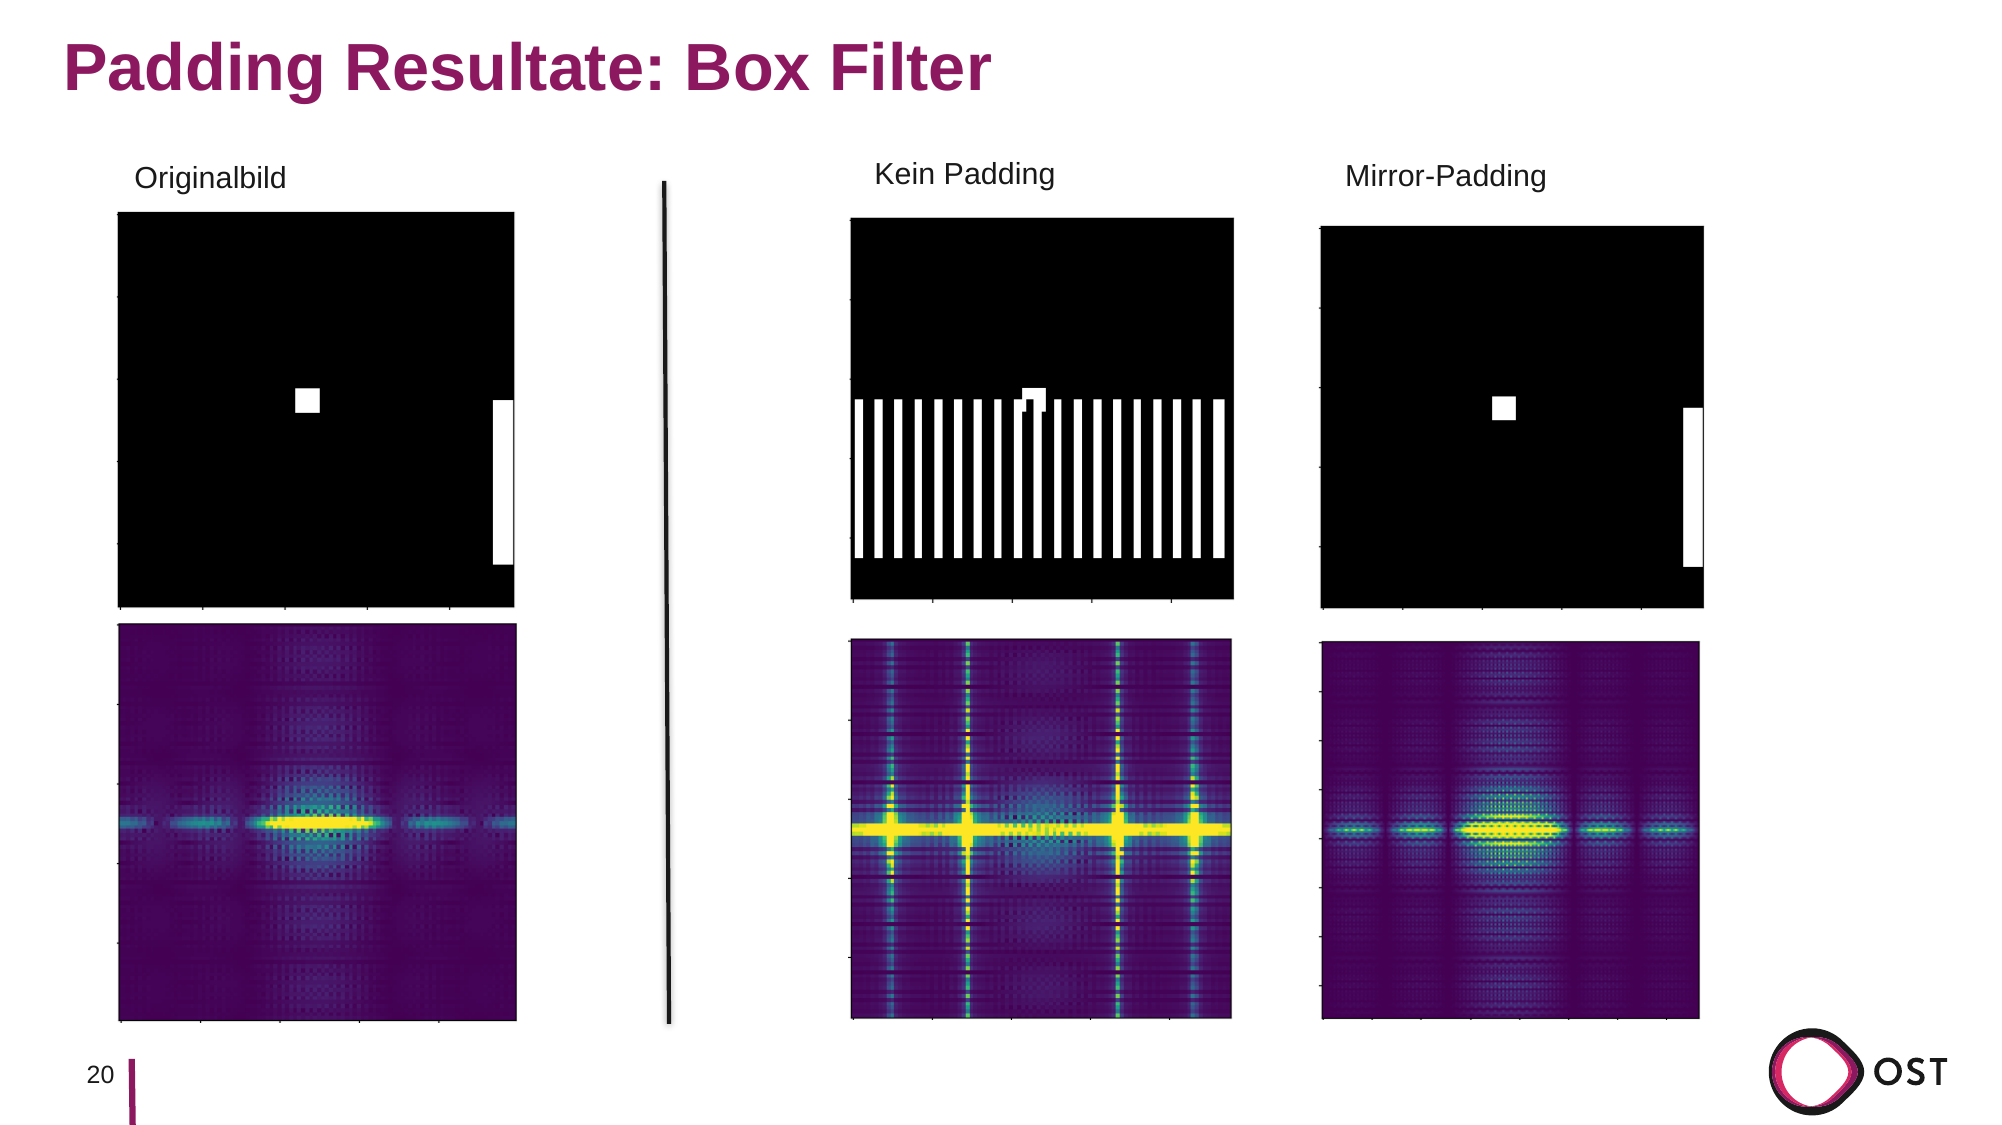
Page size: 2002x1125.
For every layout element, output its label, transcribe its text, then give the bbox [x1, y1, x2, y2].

picture [1318, 638, 1703, 1020]
picture [847, 638, 1234, 1020]
picture [116, 622, 518, 1023]
picture [116, 208, 518, 610]
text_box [664, 180, 670, 1024]
picture [1318, 224, 1708, 610]
picture [849, 217, 1239, 603]
title Padding Resultate: Box Filter [63, 0, 1877, 113]
slide_number 20 [44, 1058, 133, 1088]
